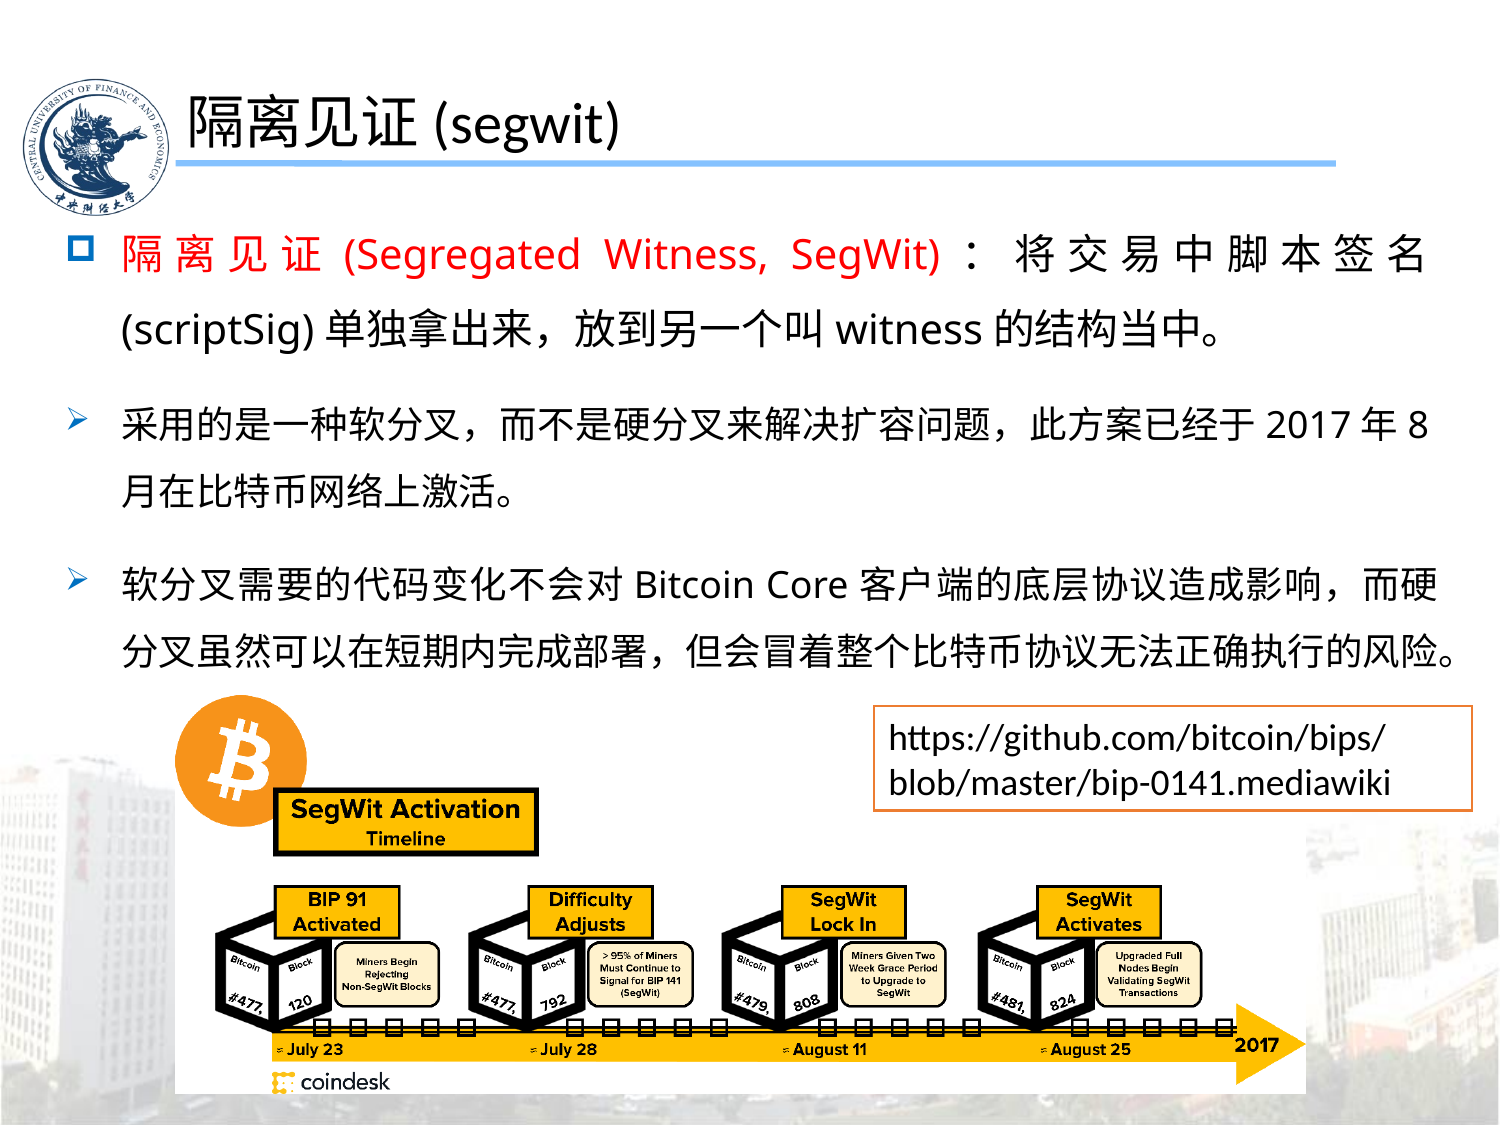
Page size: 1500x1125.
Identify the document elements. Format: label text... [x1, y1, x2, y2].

picture [0, 46, 200, 246]
text_box 隔离见证(segwit) [171, 78, 637, 163]
picture [0, 695, 1500, 1125]
text_box 隔离见证(Segregated Witness, SegWit)：将交易中脚本签名(scriptSig)单独拿出来，放到另一个叫witness的结构当中。 采用的是一种软分叉，而不是硬分叉来解决扩容问题，此方案已经于2017年8月在比特币网络上激活。 软分叉需要的代码变化不会对Bitcoin Core客户端的底层协议造成影响，而硬分叉虽然可以在短期内完成部署，但会冒着整个比特币协议无法正确执行的风险。 [49, 195, 1454, 696]
text_box https://github.com/bitcoin/bips/blob/master/bip-0141.mediawiki [1306, 705, 1473, 812]
